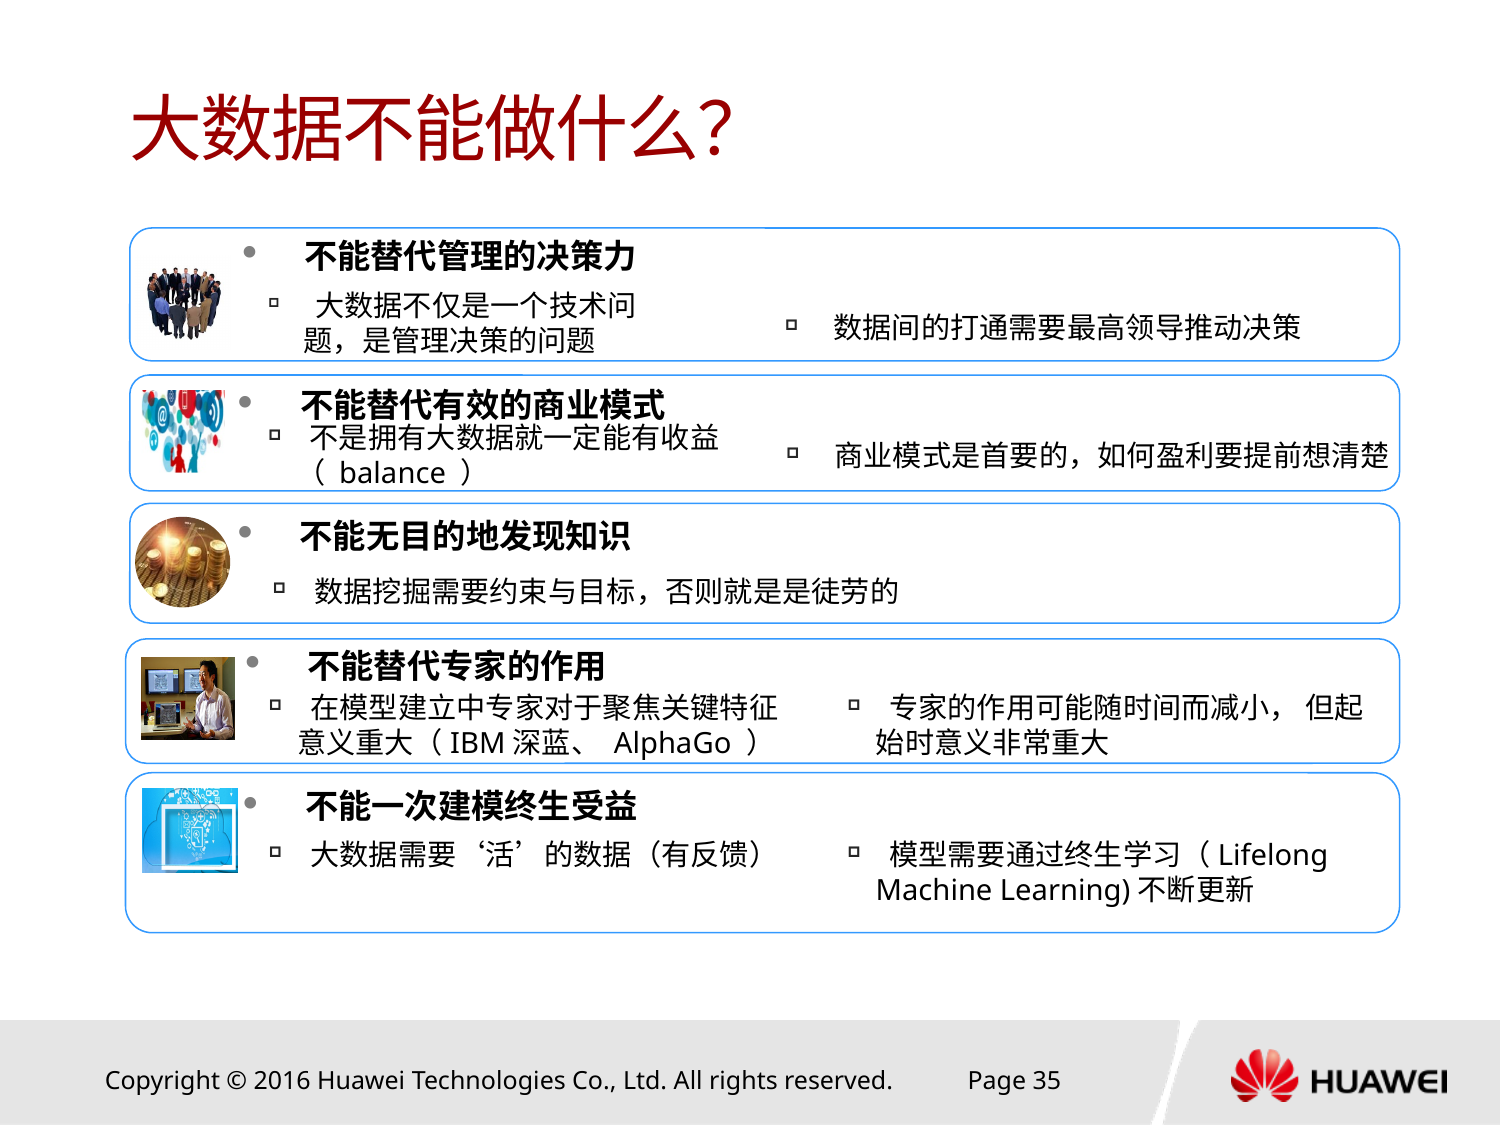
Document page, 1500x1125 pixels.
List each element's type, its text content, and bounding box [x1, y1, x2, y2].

text_box [125, 638, 1400, 764]
text_box 大数据需要‘活’的数据（有反馈） [253, 829, 832, 880]
text_box [129, 227, 1400, 361]
picture [134, 255, 231, 351]
text_box 在模型建立中专家对于聚焦关键特征意义重大（IBM深蓝、 AlphaGo ） [253, 682, 809, 768]
text_box 专家的作用可能随时间而减小， 但起始时意义非常重大 [832, 682, 1400, 768]
text_box [130, 503, 1400, 624]
text_box [129, 375, 1400, 491]
text_box 不能替代管理的决策力 [242, 234, 1279, 275]
text_box 不能无目的地发现知识 [237, 515, 1170, 556]
text_box 大数据不仅是一个技术问题，是管理决策的问题 [253, 279, 709, 365]
text_box 模型需要通过终生学习（Lifelong Machine Learning)不断更新 [832, 829, 1423, 945]
text_box 不能替代专家的作用 [245, 645, 1187, 686]
text_box 不能一次建模终生受益 [242, 785, 1400, 826]
text_box [125, 772, 1400, 933]
text_box 数据间的打通需要最高领导推动决策 [770, 302, 1361, 353]
picture [141, 657, 235, 740]
picture [134, 516, 231, 608]
picture [141, 788, 238, 873]
text_box 大数据不能做什么？ [129, 54, 1450, 197]
picture [141, 389, 225, 473]
text_box 不能替代有效的商业模式 [237, 384, 1163, 425]
text_box 商业模式是首要的，如何盈利要提前想清楚 [771, 429, 1421, 480]
text_box 数据挖掘需要约束与目标，否则就是是徒劳的 [257, 565, 920, 616]
text_box 不是拥有大数据就一定能有收益（ balance ） [253, 411, 797, 497]
picture [0, 1020, 1500, 1125]
